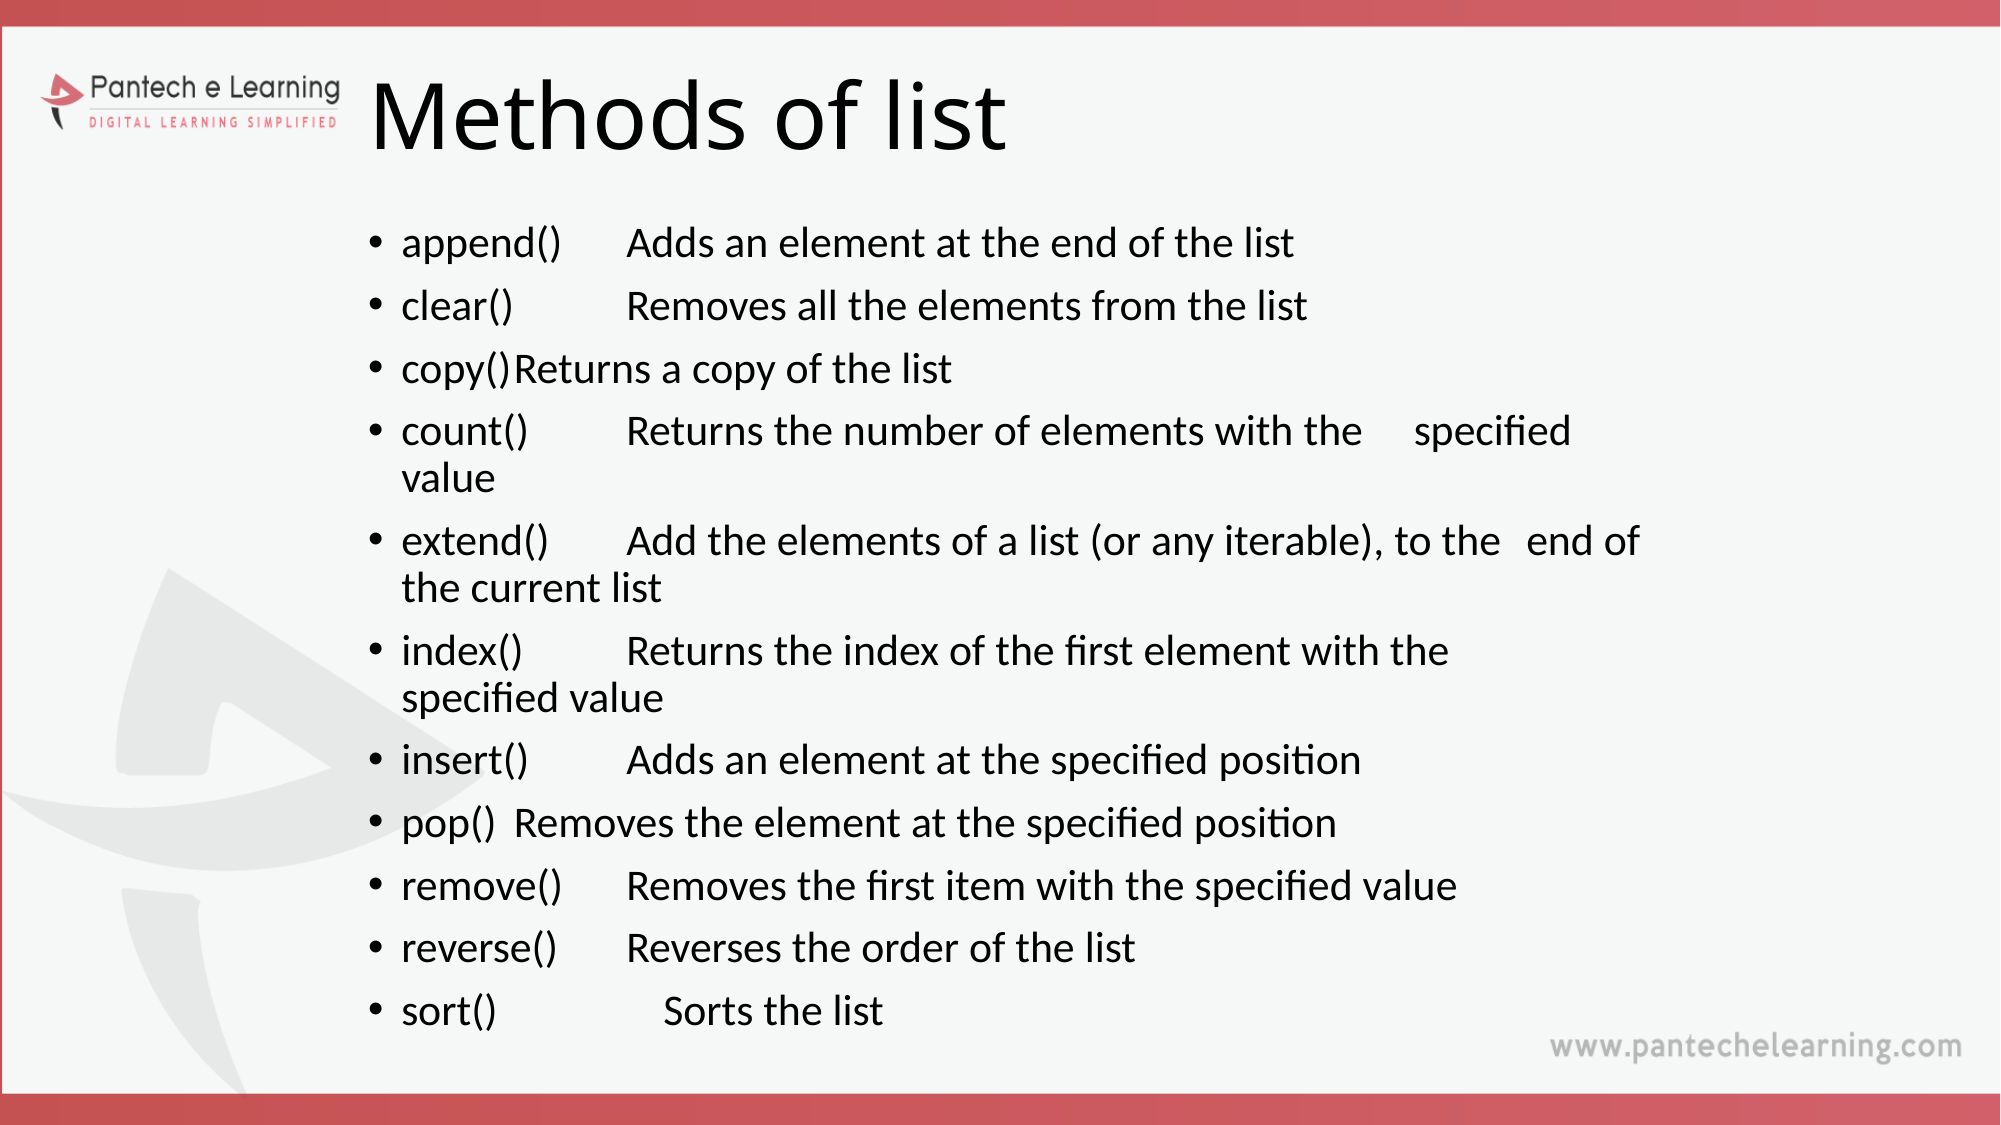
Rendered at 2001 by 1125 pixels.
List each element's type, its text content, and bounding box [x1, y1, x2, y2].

list append() Adds an element at the end of the list clear() Removes all the elements from the list copy() Returns a copy of the list count() Returns the number of elements with the specified value extend() Add the elements of a list (or any iterable), to the end of the current list index() Returns the index of the first element with the specified value insert() Adds an element at the specified position pop() Removes the element at the specified position remove() Removes the first item with the specified value reverse() Reverses the order of the list sort() Sorts the list [353, 212, 1683, 1053]
picture [0, 0, 2001, 1125]
title Methods of list [353, 59, 1647, 180]
